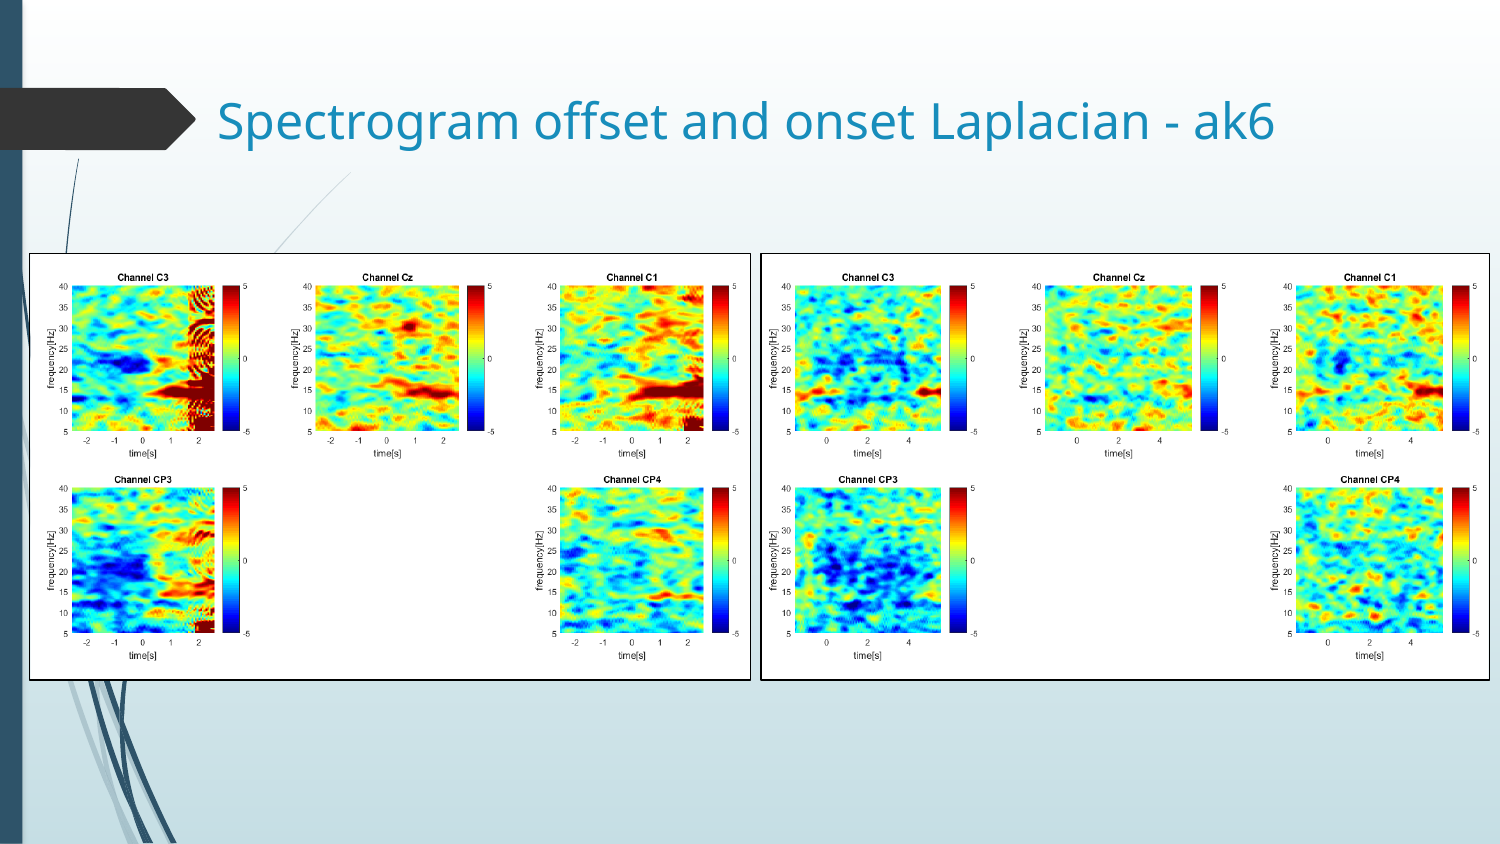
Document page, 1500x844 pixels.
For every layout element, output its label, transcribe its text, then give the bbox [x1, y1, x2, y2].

picture [761, 253, 1489, 680]
picture [30, 253, 751, 680]
title Spectrogram offset and onset Laplacian - ak6 [202, 76, 1489, 165]
